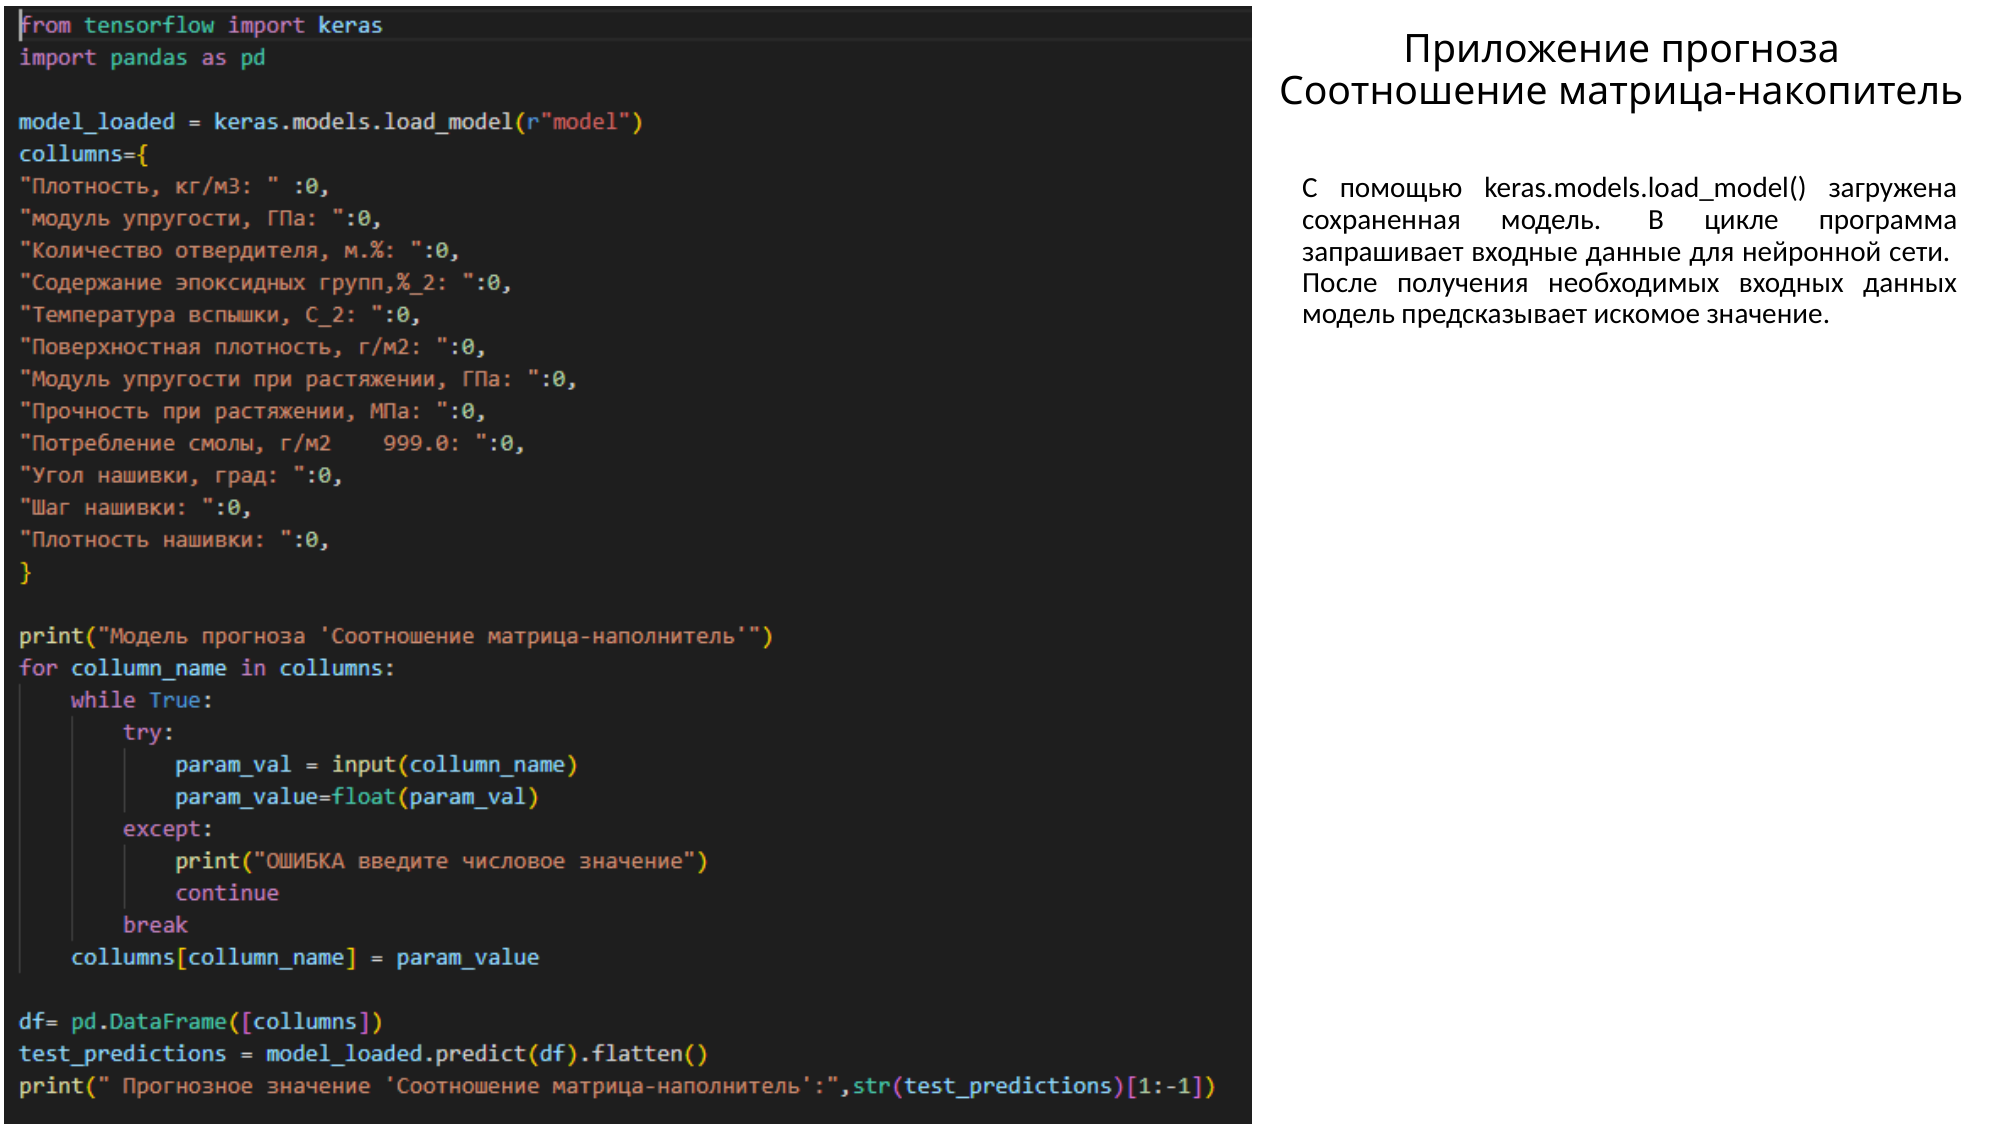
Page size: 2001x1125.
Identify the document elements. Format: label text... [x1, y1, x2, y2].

text_box С помощью keras.models.load_model() загружена сохраненная модель. В цикле программа запрашивает входные данные для нейронной сети. После получения необходимых входных данных модель предсказывает искомое значение. [1287, 165, 1973, 1076]
picture [4, 6, 1253, 1125]
text_box Приложение прогноза Соотношение матрица-накопитель [1261, 15, 1983, 121]
